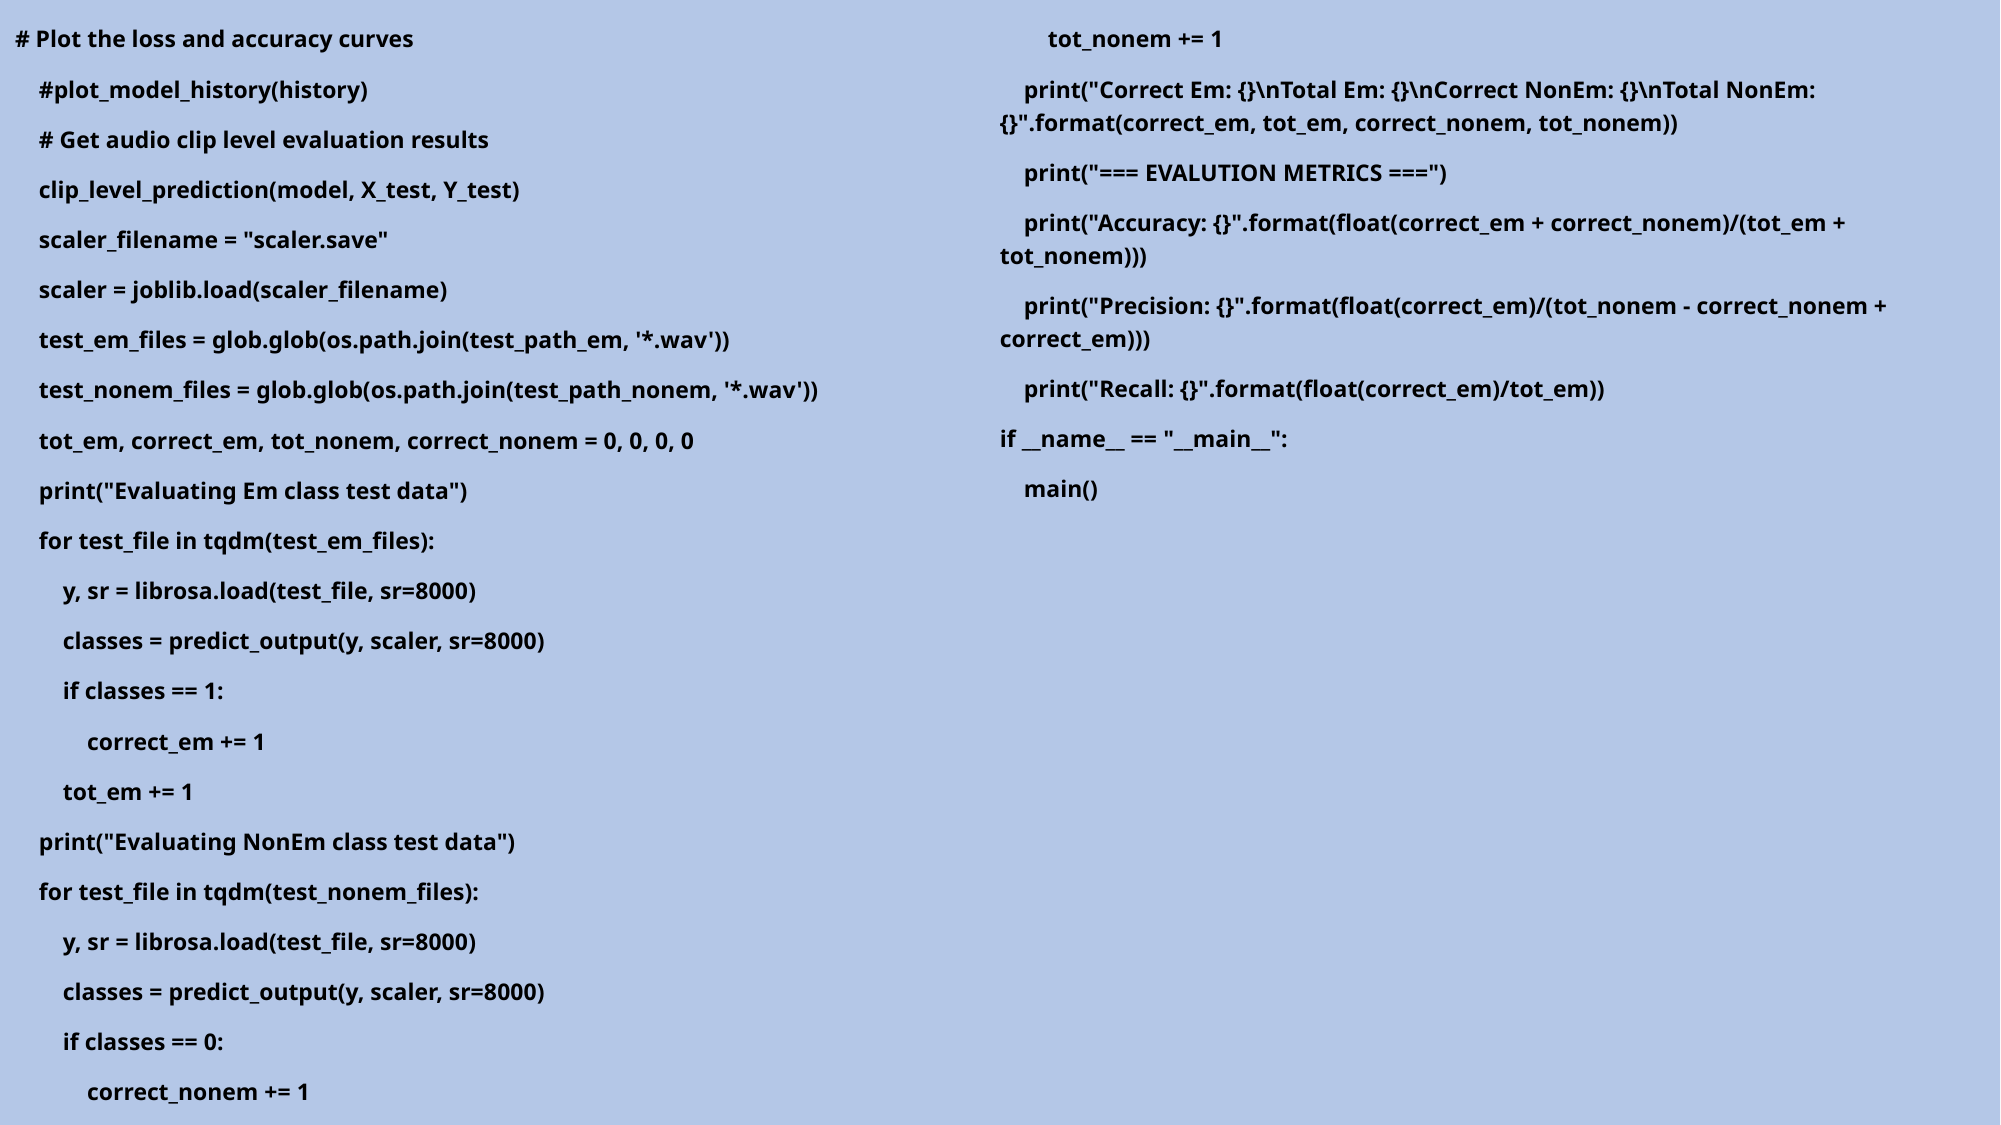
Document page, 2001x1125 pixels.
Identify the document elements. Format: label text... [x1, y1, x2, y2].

list # Plot the loss and accuracy curves #plot_model_history(history) # Get audio clip level evaluation results clip_level_prediction(model, X_test, Y_test) scaler_filename = "scaler.save" scaler = joblib.load(scaler_filename) test_em_files = glob.glob(os.path.join(test_path_em, '*.wav')) test_nonem_files = glob.glob(os.path.join(test_path_nonem, '*.wav')) tot_em, correct_em, tot_nonem, correct_nonem = 0, 0, 0, 0 print("Evaluating Em class test data") for test_file in tqdm(test_em_files): y, sr = librosa.load(test_file, sr=8000) classes = predict_output(y, scaler, sr=8000) if classes == 1: correct_em += 1 tot_em += 1 print("Evaluating NonEm class test data") for test_file in tqdm(test_nonem_files): y, sr = librosa.load(test_file, sr=8000) classes = predict_output(y, scaler, sr=8000) if classes == 0: correct_nonem += 1 tot_nonem += 1 print("Correct Em: {}\nTotal Em: {}\nCorrect NonEm: {}\nTotal NonEm: {}".format(correct_em, tot_em, correct_nonem, tot_nonem)) print("=== EVALUTION METRICS ===") print("Accuracy: {}".format(float(correct_em + correct_nonem)/(tot_em + tot_nonem))) print("Precision: {}".format(float(correct_em)/(tot_nonem - correct_nonem + correct_em))) print("Recall: {}".format(float(correct_em)/tot_em)) if __name__ == "__main__": main() [0, 0, 2000, 1125]
